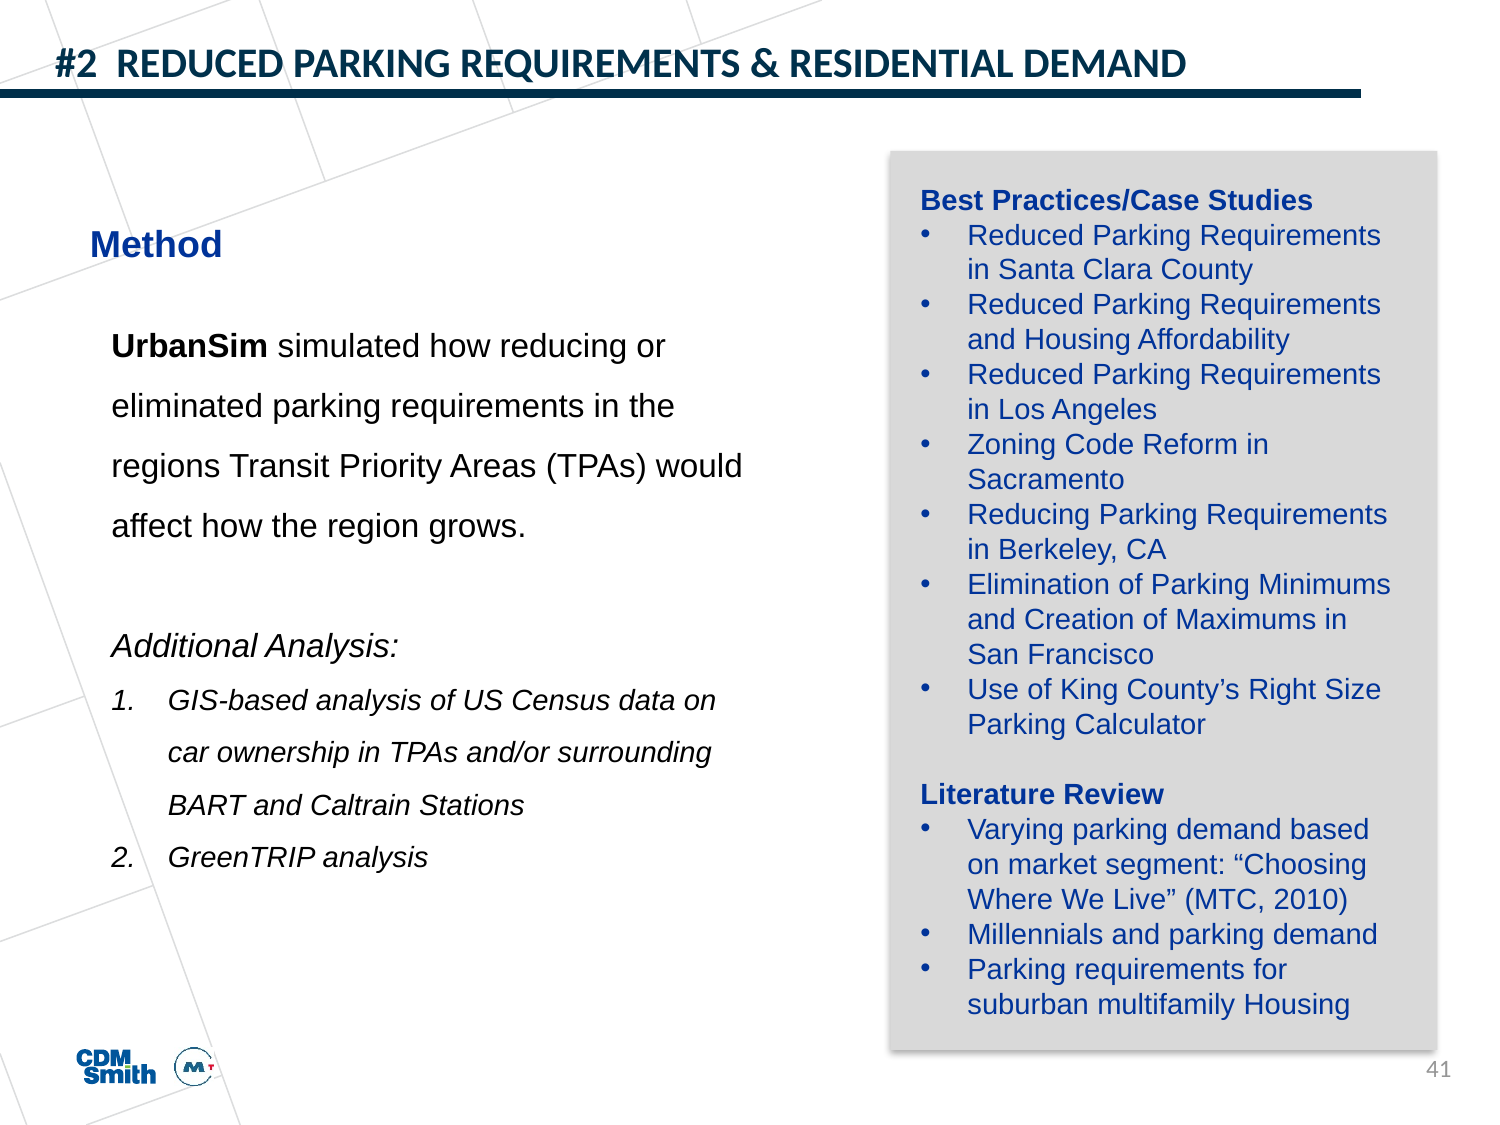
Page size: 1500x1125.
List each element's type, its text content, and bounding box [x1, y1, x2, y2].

picture [174, 1047, 214, 1086]
title #2 REDUCED PARKING REQUIREMENTS & RESIDENTIAL DEMAND [0, 1, 1393, 94]
text_box UrbanSim simulated how reducing or eliminated parking requirements in the regions Transit Priority Areas (TPAs) would affect how the region grows. Additional Analysis: GIS-based analysis of US Census data on car ownership in TPAs and/or surrounding BART and Caltrain Stations GreenTRIP analysis [21, 297, 772, 881]
text_box Method [0, 190, 869, 340]
slide_number 41 [1391, 1037, 1467, 1098]
text_box Best Practices/Case Studies Reduced Parking Requirements in Santa Clara County Reduced Parking Requirements and Housing Affordability Reduced Parking Requirements in Los Angeles Zoning Code Reform in Sacramento Reducing Parking Requirements in Berkeley, CA Elimination of Parking Minimums and Creation of Maximums in San Francisco Use of King County’s Right Size Parking Calculator Literature Review Varying parking demand based on market segment: “Choosing Where We Live” (MTC, 2010) Millennials and parking demand Parking requirements for suburban multifamily Housing [890, 150, 1438, 1050]
